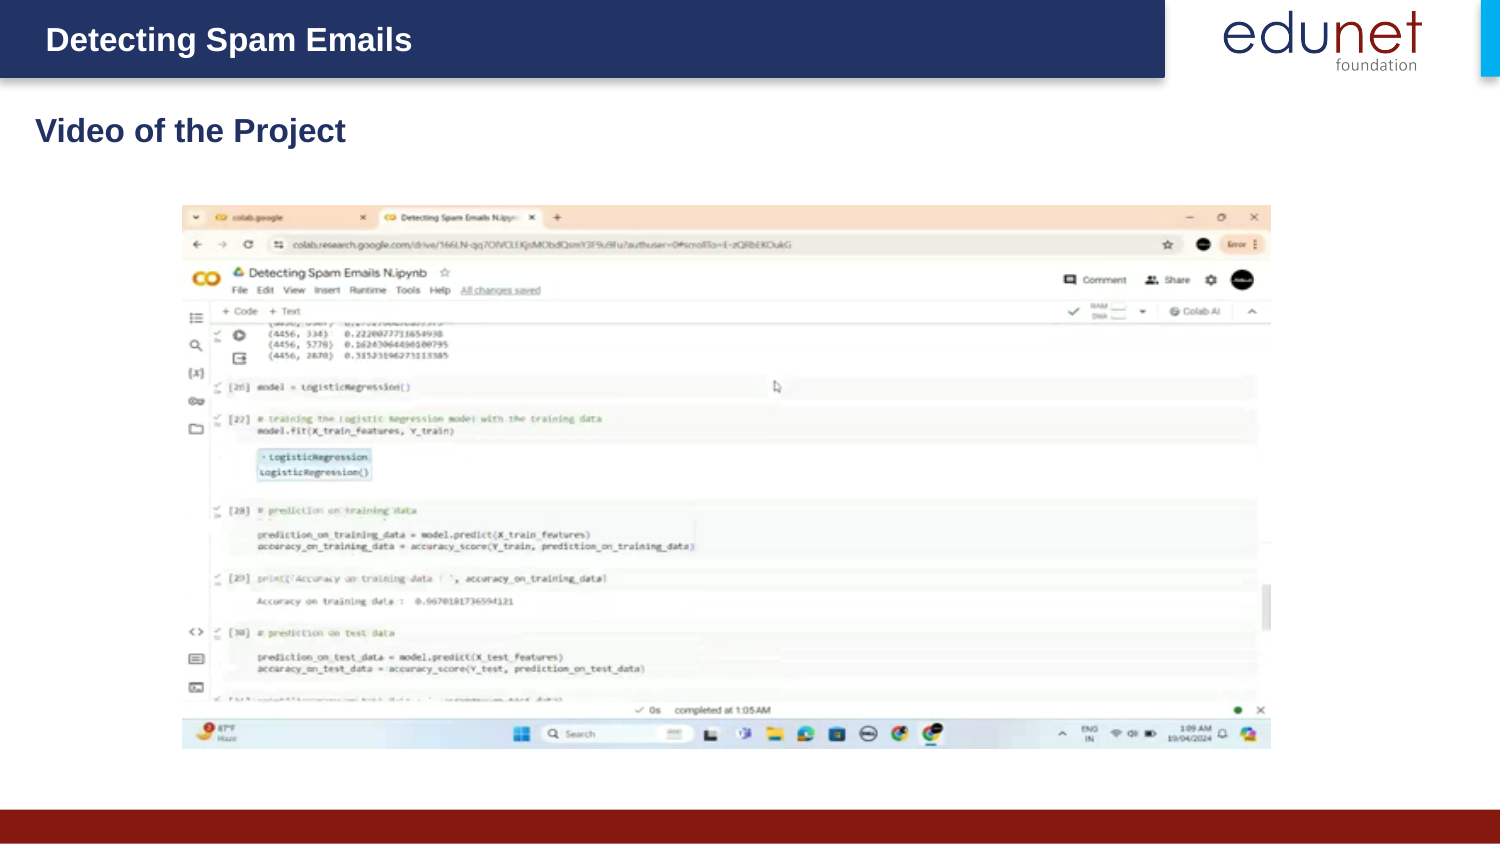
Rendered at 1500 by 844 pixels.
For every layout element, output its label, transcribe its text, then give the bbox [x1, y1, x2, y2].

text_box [181, 204, 1272, 750]
text_box Video of the Project [20, 94, 750, 147]
picture [1219, 8, 1424, 75]
